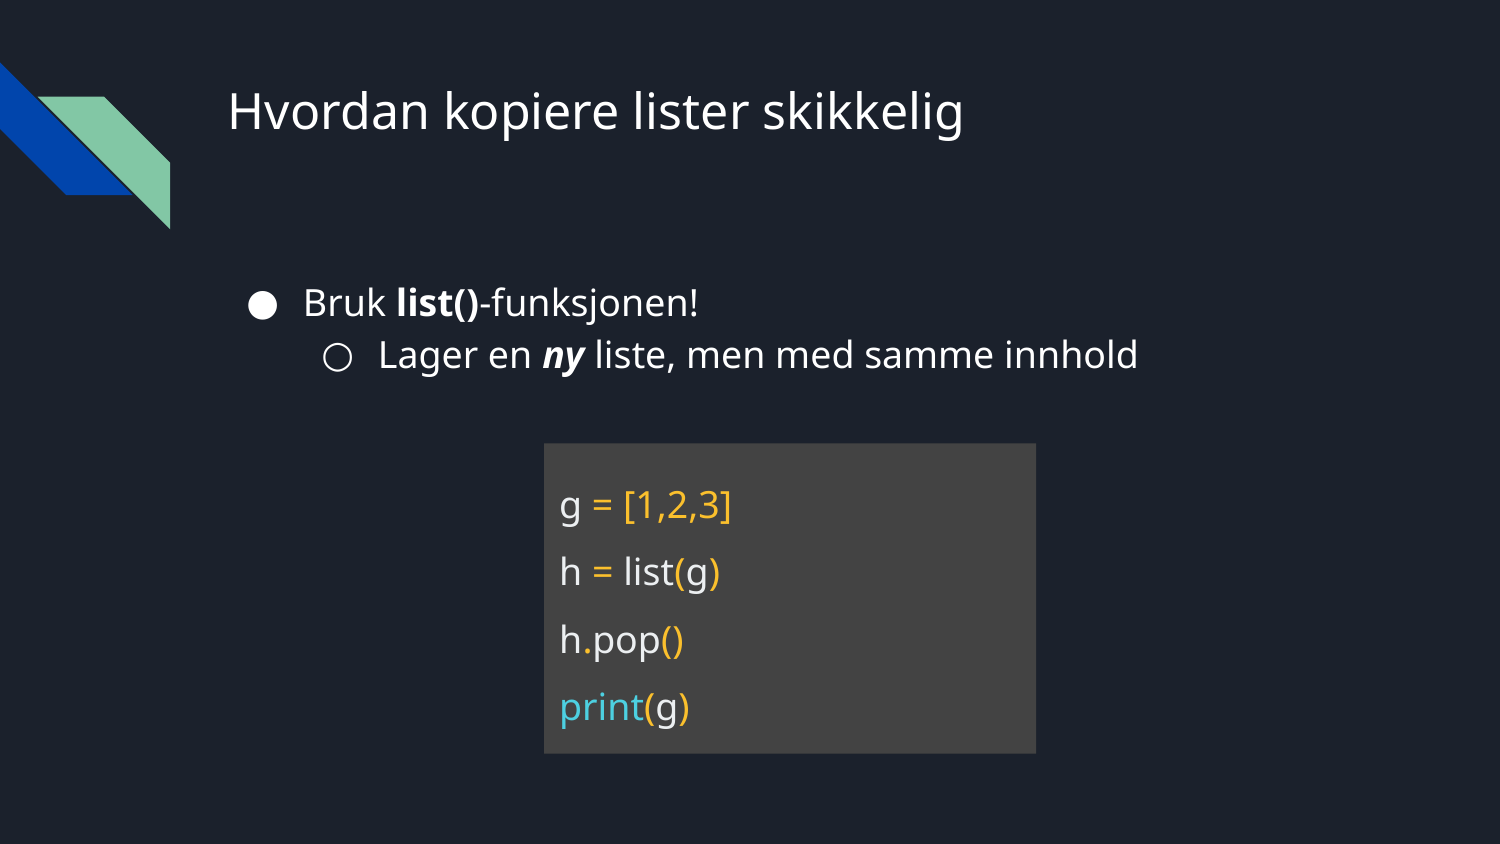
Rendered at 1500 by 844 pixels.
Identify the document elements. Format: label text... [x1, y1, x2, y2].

text_box g = [1,2,3] h = list(g) h.pop() print(g) [544, 443, 1037, 754]
title Hvordan kopiere lister skikkelig [212, 64, 1368, 215]
list Bruk list()-funksjonen! Lager en ny liste, men med samme innhold [212, 257, 1368, 735]
